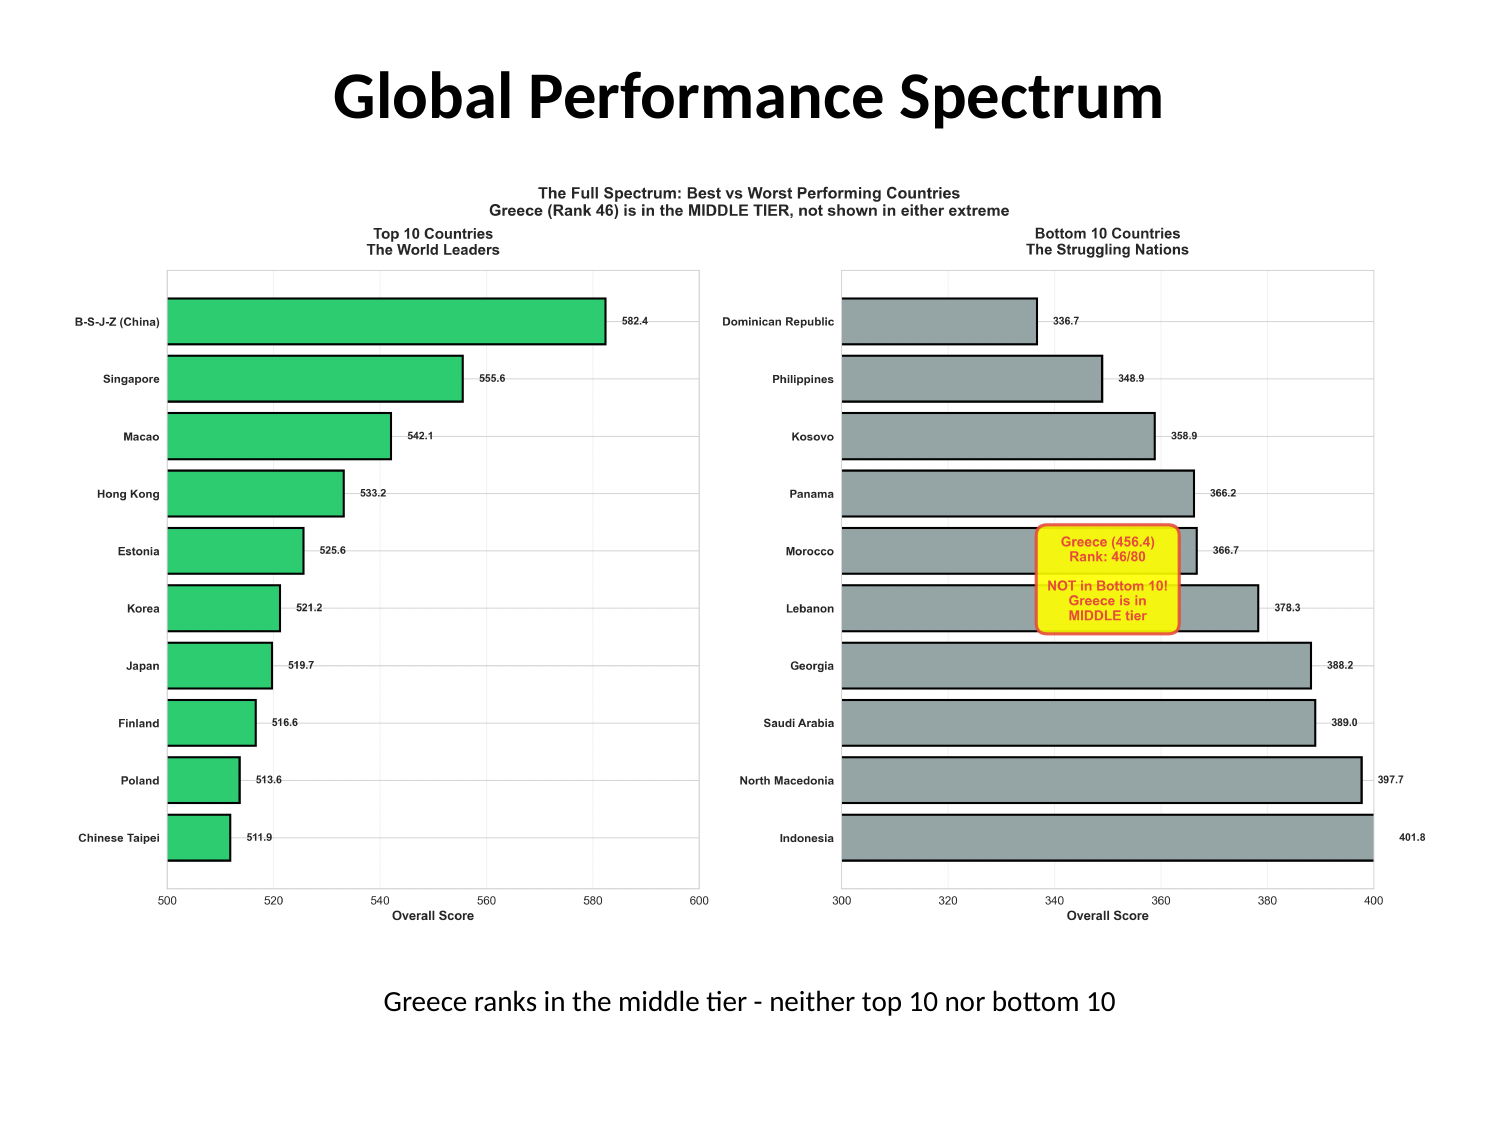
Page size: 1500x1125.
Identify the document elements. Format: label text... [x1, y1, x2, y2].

text_box Global Performance Spectrum [319, 44, 1181, 140]
picture [67, 179, 1433, 931]
text_box Greece ranks in the middle tier - neither top 10 nor bottom 10 [74, 974, 1425, 1025]
